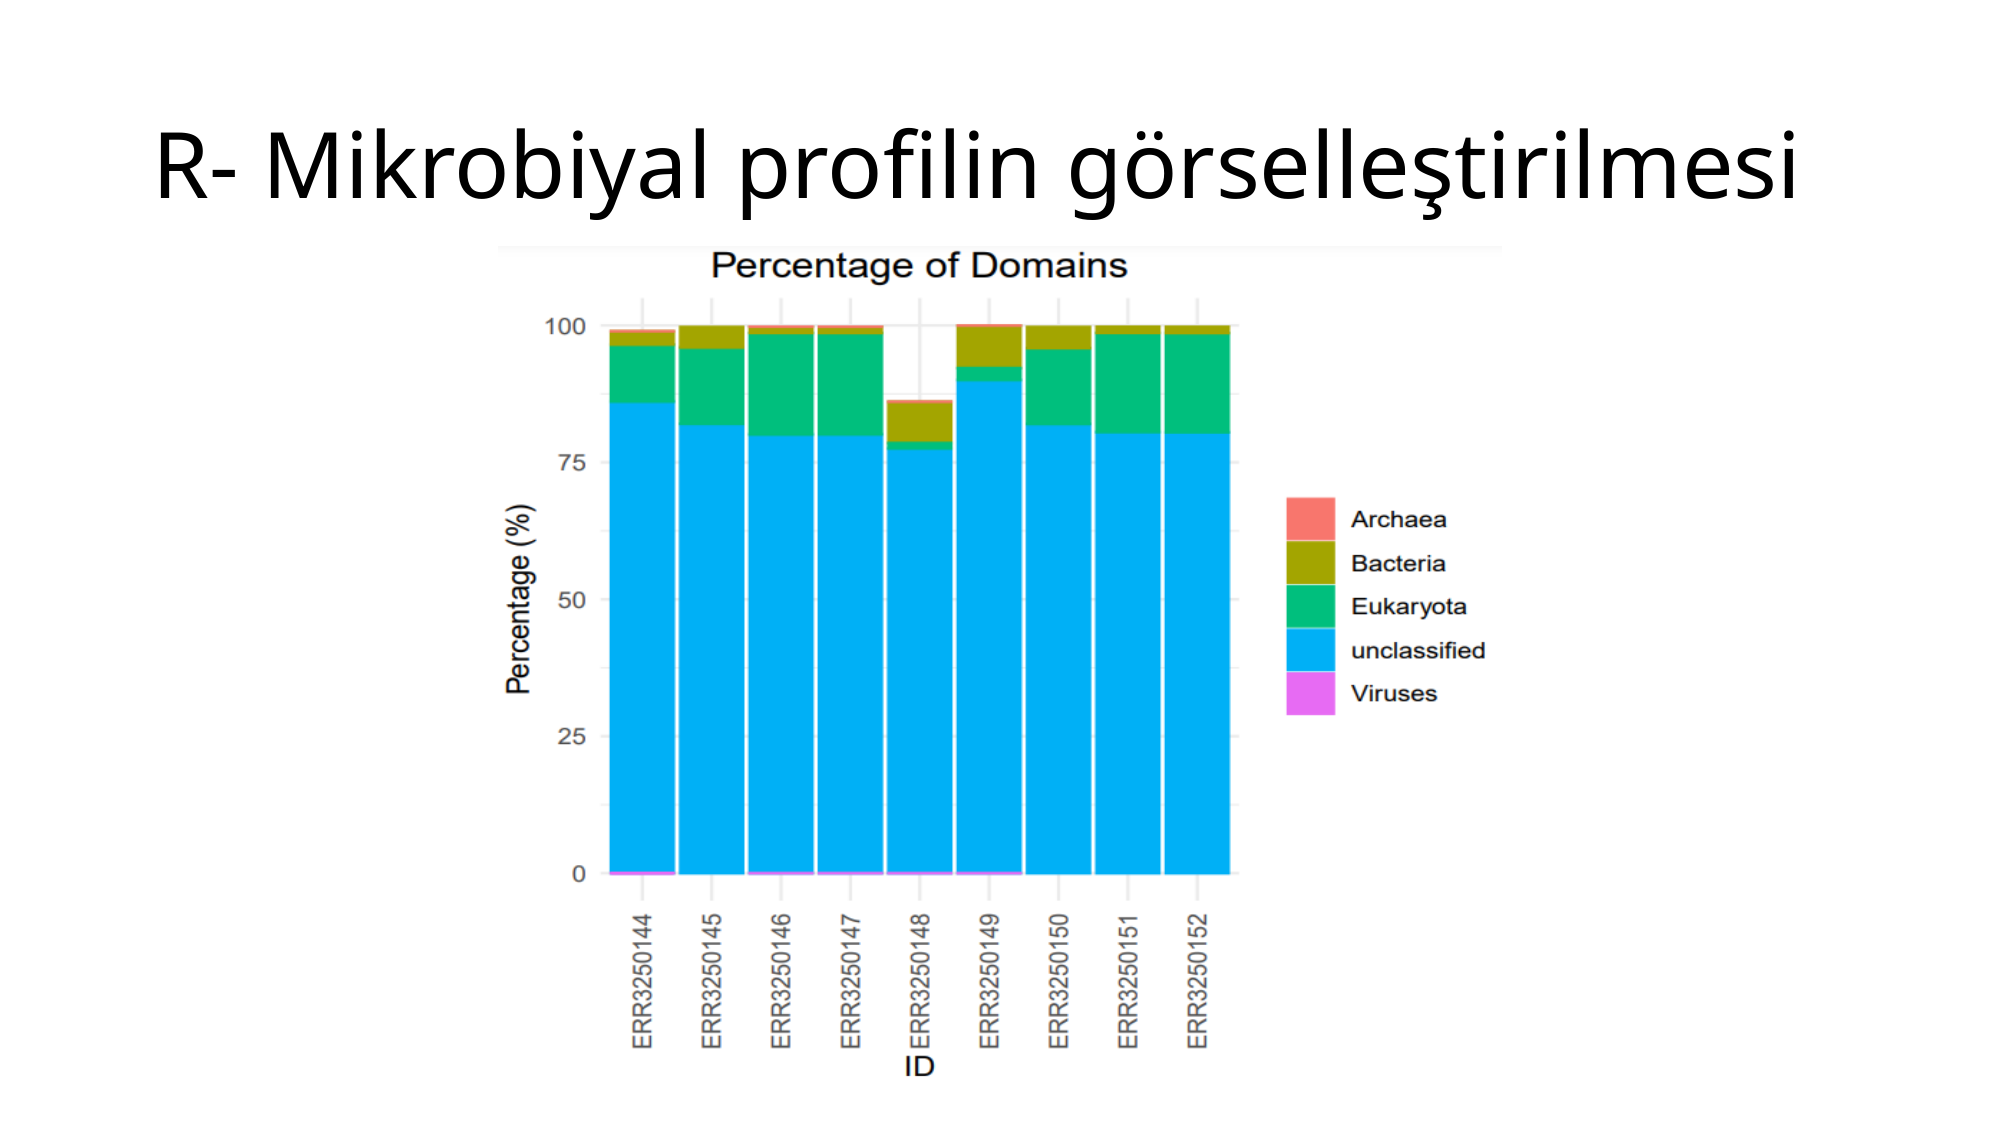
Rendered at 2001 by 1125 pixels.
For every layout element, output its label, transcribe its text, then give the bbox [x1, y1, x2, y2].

picture [498, 246, 1502, 1090]
title R- Mikrobiyal profilin görselleştirilmesi [137, 59, 1863, 278]
